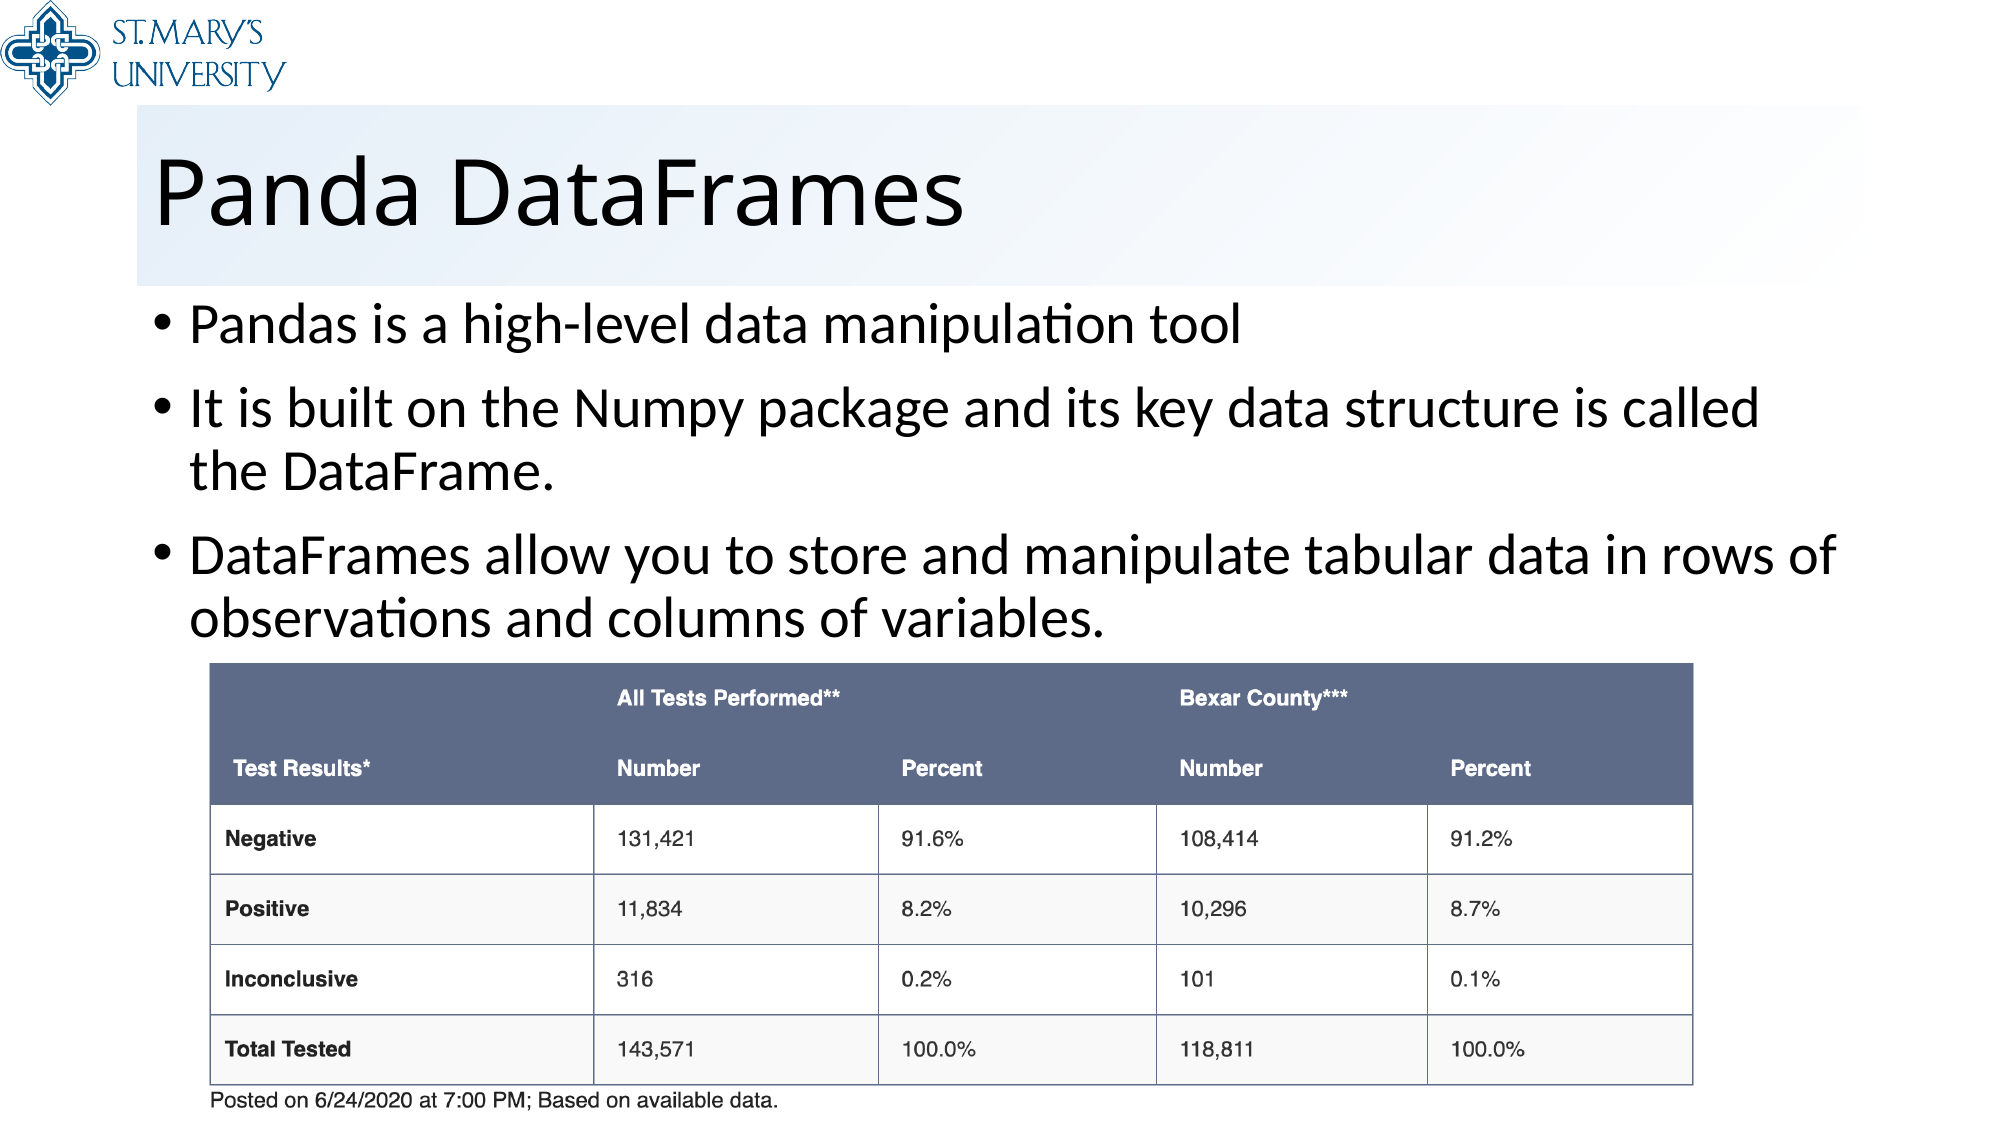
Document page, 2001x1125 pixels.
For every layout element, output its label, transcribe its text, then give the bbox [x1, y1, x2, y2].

title Panda DataFrames [137, 105, 1863, 285]
picture [0, 0, 287, 106]
picture [198, 653, 1707, 1121]
list Pandas is a high-level data manipulation tool It is built on the Numpy package and its key data structure is called the DataFrame. DataFrames allow you to store and manipulate tabular data in rows of observations and columns of variables. [137, 285, 1863, 1000]
